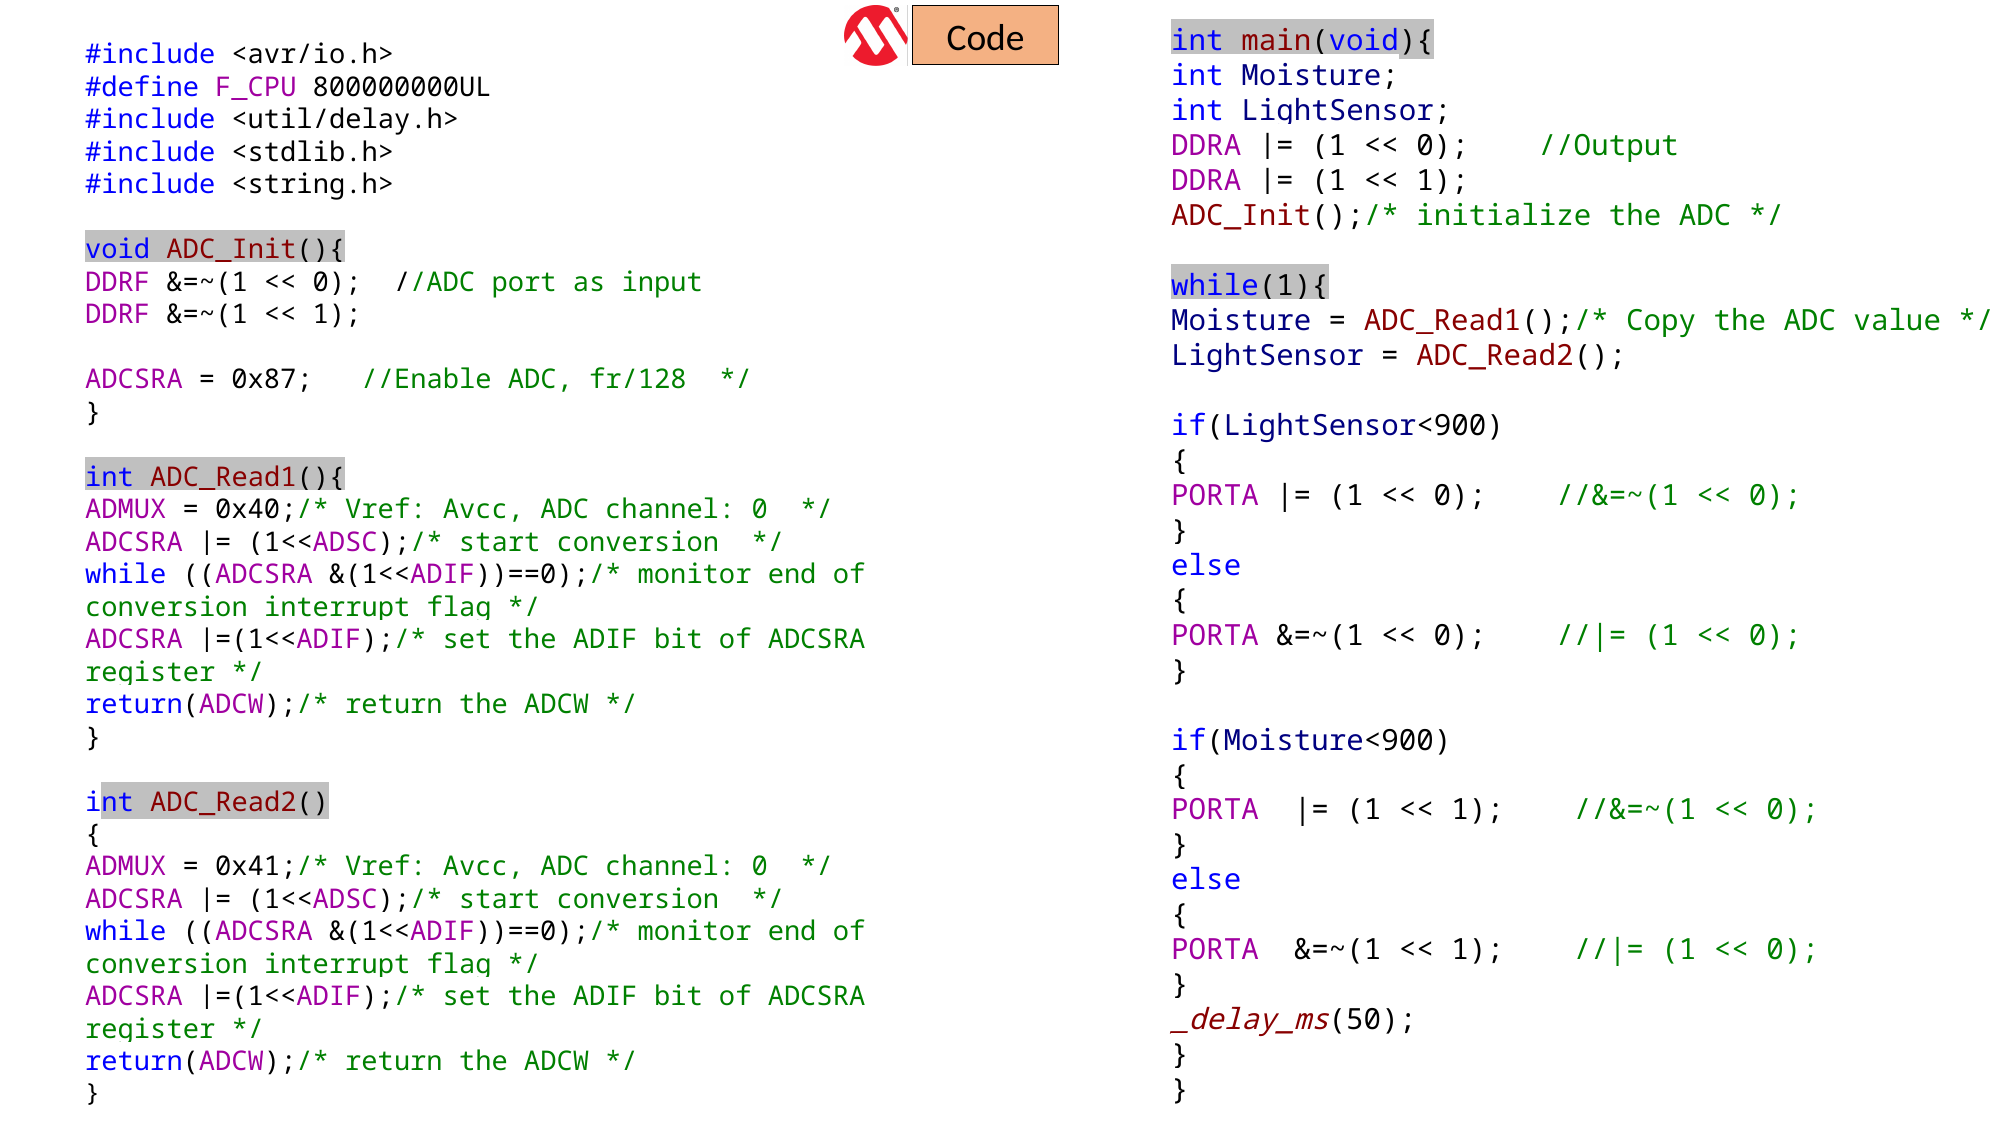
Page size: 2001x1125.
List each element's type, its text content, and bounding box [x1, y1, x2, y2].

picture [844, 5, 908, 66]
text_box int main(void){ int Moisture; int LightSensor; DDRA |= (1 << 0); //Output DDRA |= (1 << 1); ADC_Init();/* initialize the ADC */ while(1){ Moisture = ADC_Read1();/* Copy the ADC value */ LightSensor = ADC_Read2(); if(LightSensor<900) { PORTA |= (1 << 0); //&=~(1 << 0); } else { PORTA &=~(1 << 0); //|= (1 << 0); } if(Moisture<900) { PORTA |= (1 << 1); //&=~(1 << 0); } else { PORTA &=~(1 << 1); //|= (1 << 0); } _delay_ms(50); } } [1156, 14, 2000, 1113]
text_box Code [912, 5, 1059, 65]
text_box #include <avr/io.h> #define F_CPU 800000000UL #include <util/delay.h> #include <stdlib.h> #include <string.h> void ADC_Init(){ DDRF &=~(1 << 0); //ADC port as input DDRF &=~(1 << 1); ADCSRA = 0x87; //Enable ADC, fr/128 */ } int ADC_Read1(){ ADMUX = 0x40;/* Vref: Avcc, ADC channel: 0 */ ADCSRA |= (1<<ADSC);/* start conversion */ while ((ADCSRA &(1<<ADIF))==0);/* monitor end of conversion interrupt flag */ ADCSRA |=(1<<ADIF);/* set the ADIF bit of ADCSRA register */ return(ADCW);/* return the ADCW */ } int ADC_Read2() { ADMUX = 0x41;/* Vref: Avcc, ADC channel: 0 */ ADCSRA |= (1<<ADSC);/* start conversion */ while ((ADCSRA &(1<<ADIF))==0);/* monitor end of conversion interrupt flag */ ADCSRA |=(1<<ADIF);/* set the ADIF bit of ADCSRA register */ return(ADCW);/* return the ADCW */ } [70, 29, 885, 1114]
